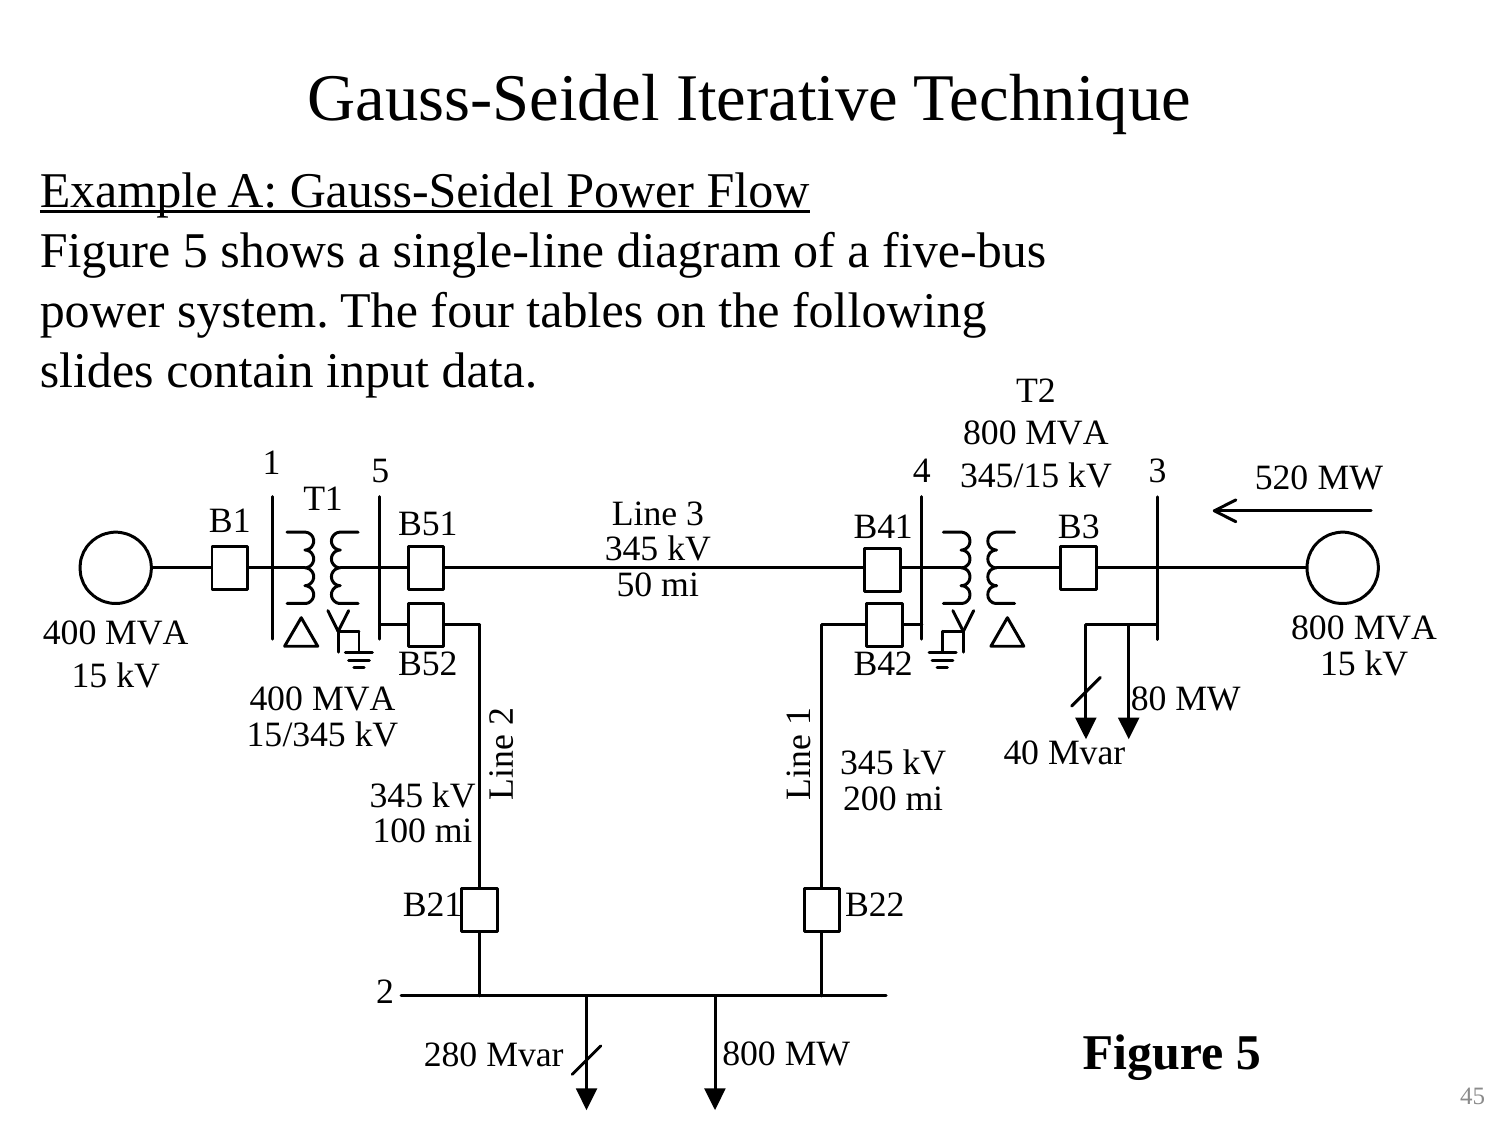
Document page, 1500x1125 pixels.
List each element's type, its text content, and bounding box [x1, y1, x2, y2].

text_box Example A: Gauss-Seidel Power Flow Figure 5 shows a single-line diagram of a five-bus power system. The four tables on the following slides contain input data. [24, 188, 1125, 405]
slide_number 45 [1149, 1065, 1500, 1125]
title Gauss-Seidel Iterative Technique [0, 0, 1500, 188]
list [40, 362, 1440, 1113]
